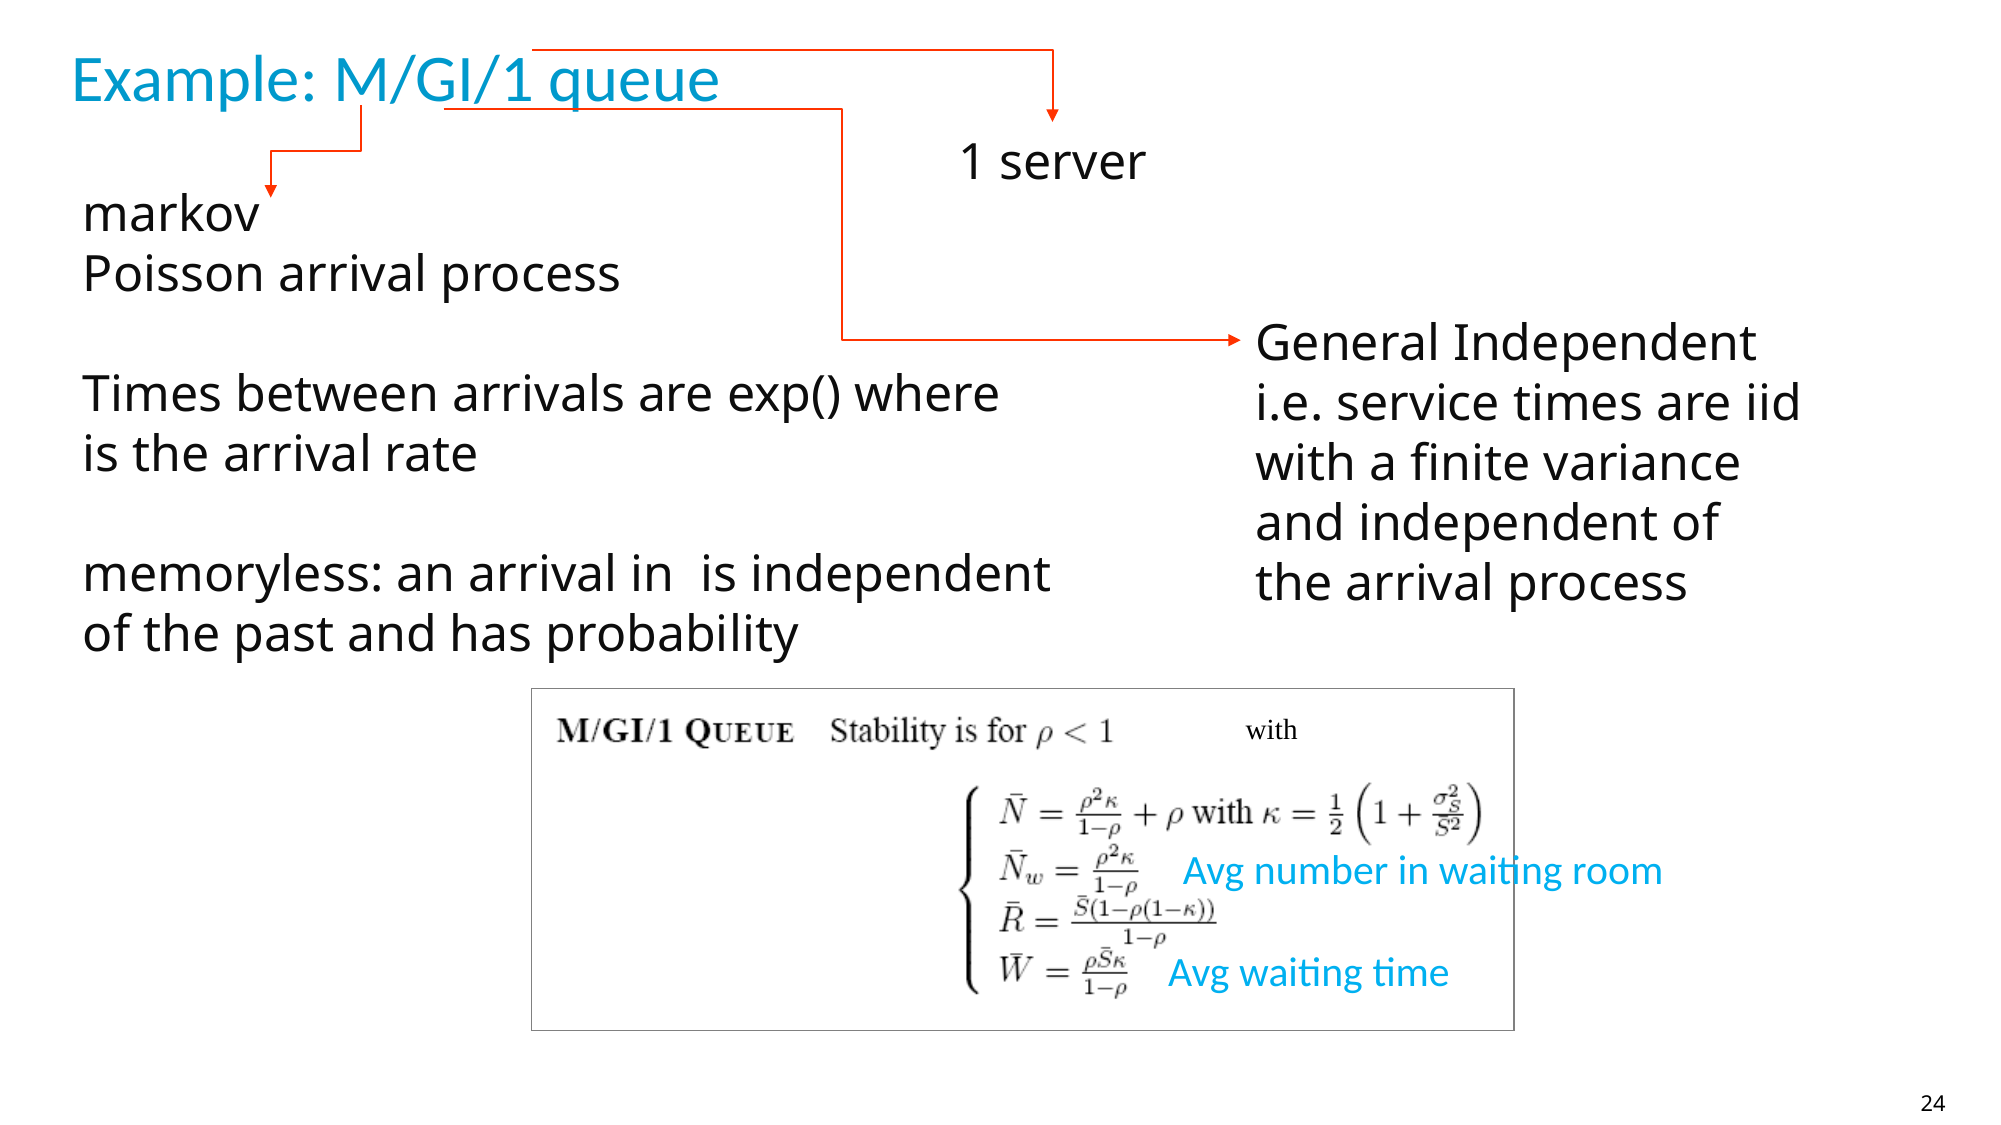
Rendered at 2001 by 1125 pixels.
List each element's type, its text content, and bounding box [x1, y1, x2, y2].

picture [531, 689, 1514, 1030]
title Example: M/GI/1 queue [56, 0, 1872, 150]
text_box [443, 108, 1241, 341]
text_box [531, 49, 1053, 122]
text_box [269, 105, 363, 197]
text_box Avg number in waiting room [1519, 835, 1679, 901]
footer 24 [1866, 1082, 2000, 1125]
